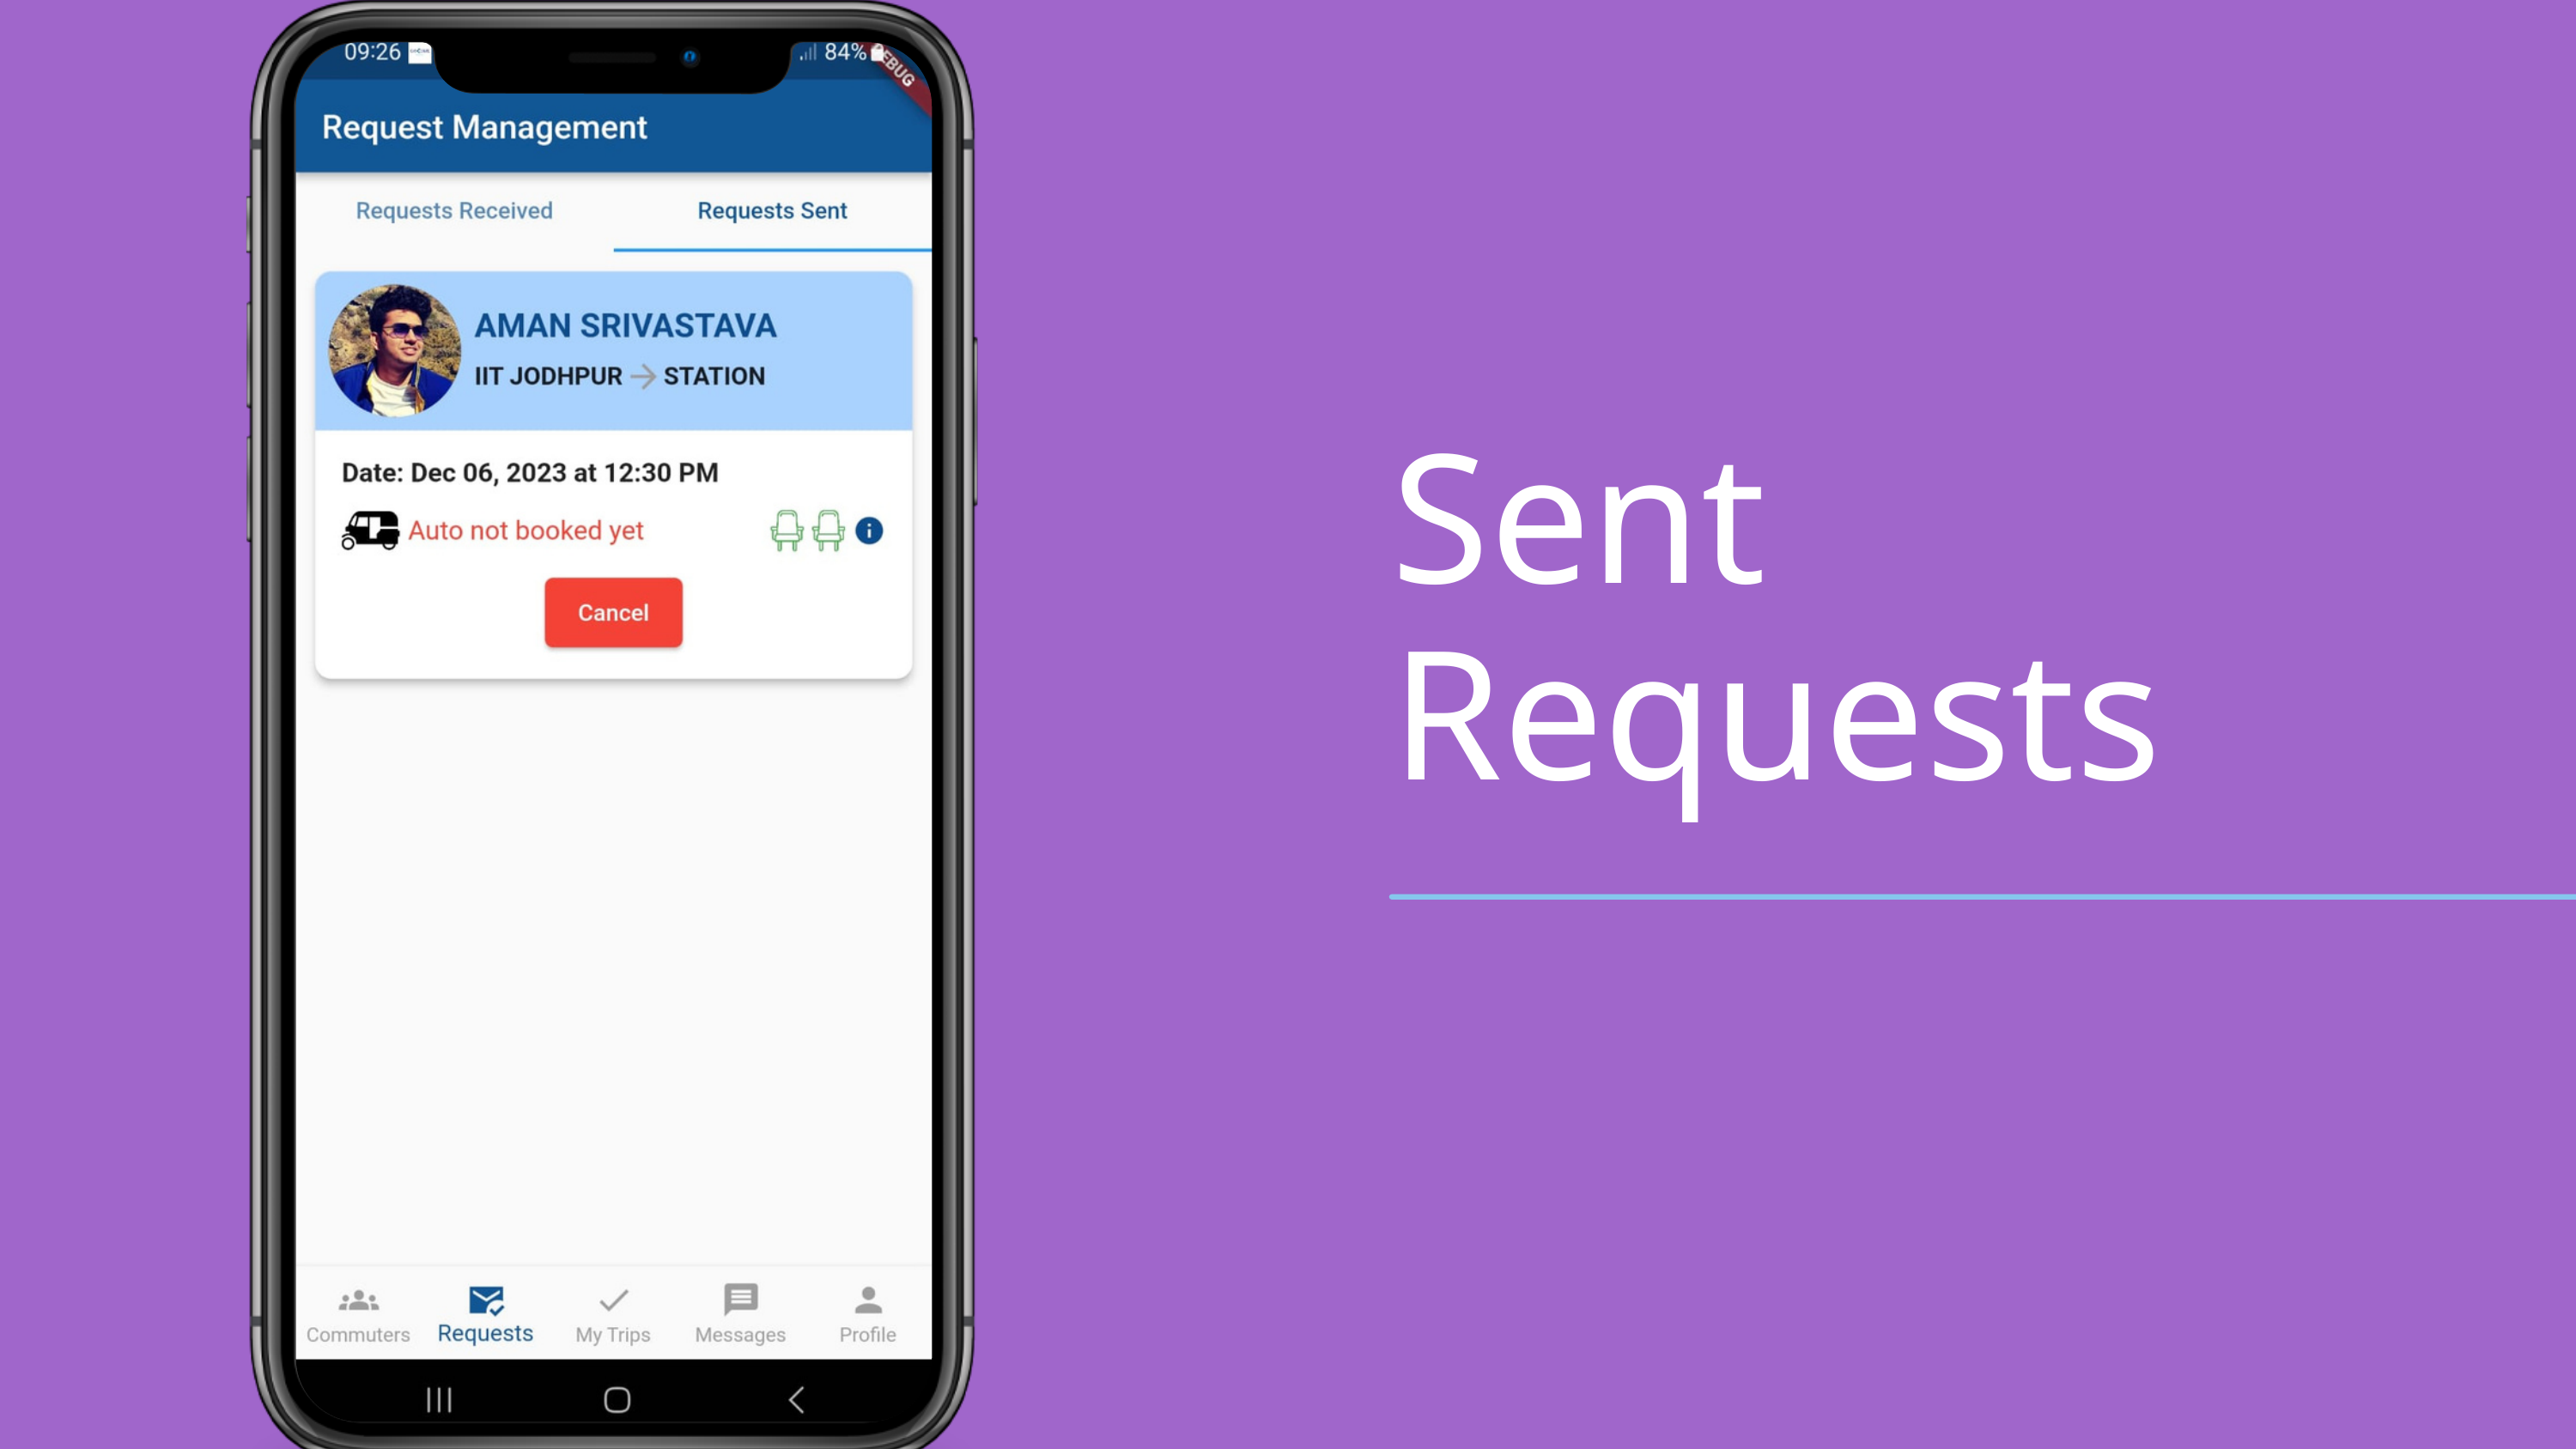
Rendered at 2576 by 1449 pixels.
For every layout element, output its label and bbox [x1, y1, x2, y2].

text_box [1391, 411, 2576, 1037]
text_box [246, 0, 981, 1449]
